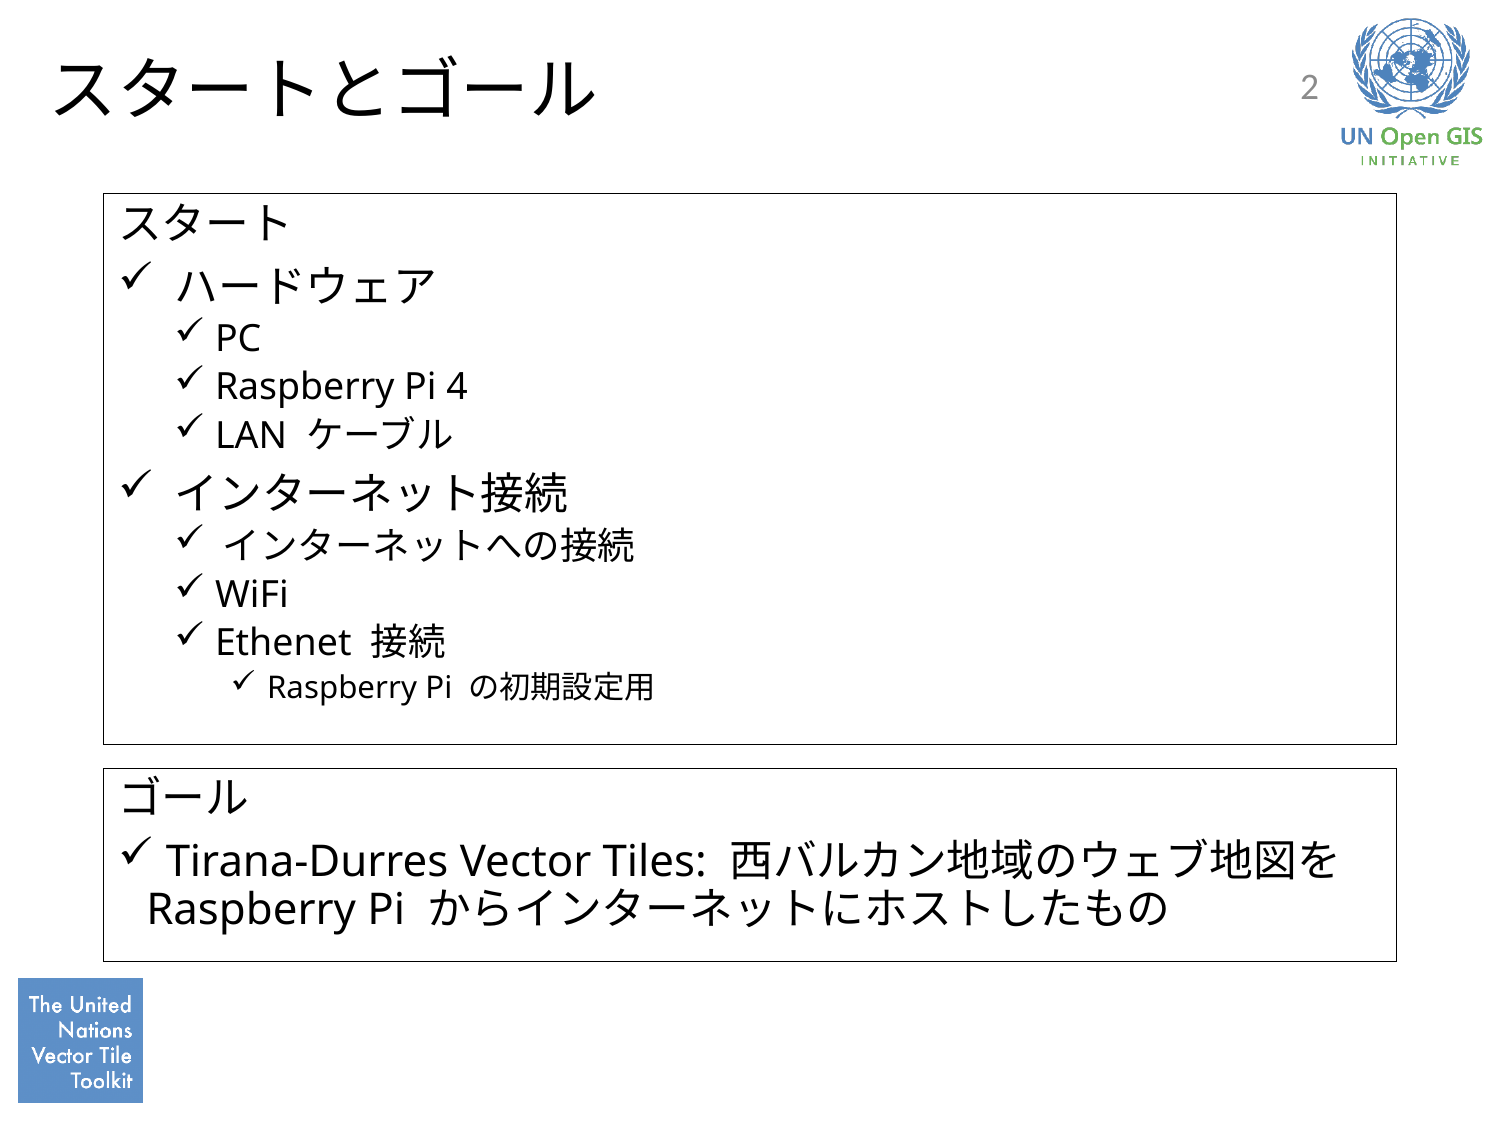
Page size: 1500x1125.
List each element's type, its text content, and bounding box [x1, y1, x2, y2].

slide_number 2 [1240, 54, 1335, 115]
title スタートとゴール [33, 22, 1241, 162]
list スタート ハードウェア PC Raspberry Pi 4 LAN ケーブル インターネット接続 インターネットへの接続 WiFi Ethenet 接続 Raspberry Pi の初期設定用 [103, 193, 1397, 745]
list ゴール Tirana-Durres Vector Tiles: 西バルカン地域のウェブ地図を Raspberry Pi からインターネットにホストしたもの [103, 768, 1397, 962]
picture [1319, 0, 1500, 184]
picture [18, 978, 143, 1103]
